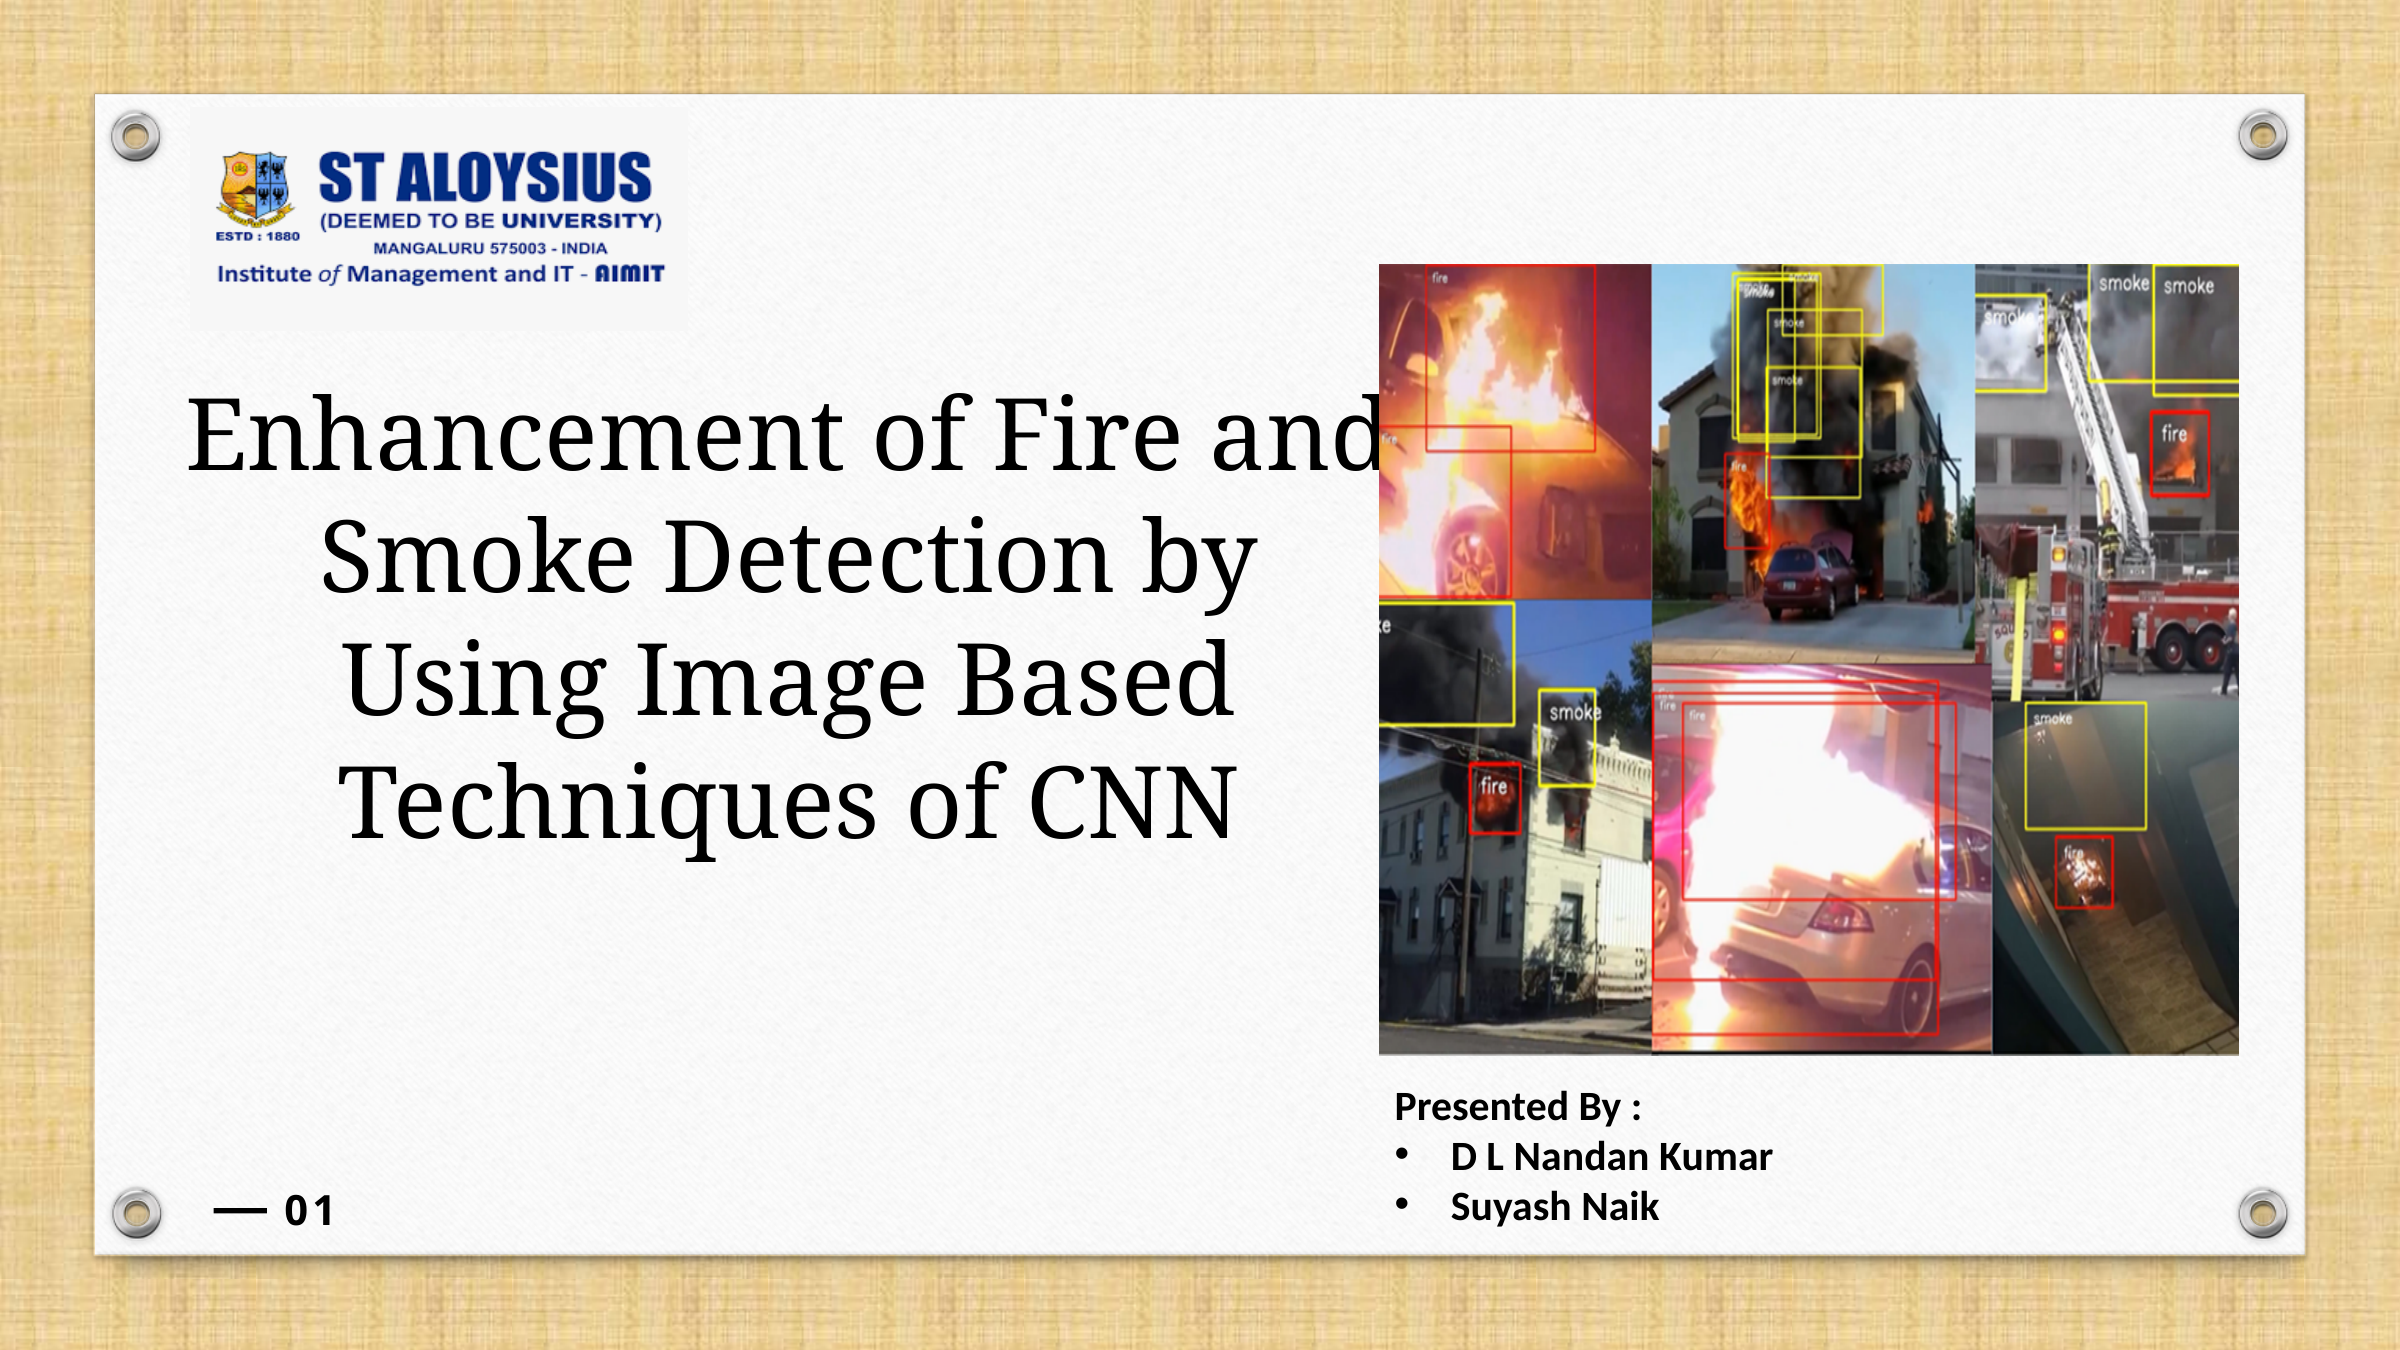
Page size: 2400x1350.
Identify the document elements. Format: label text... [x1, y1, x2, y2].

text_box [213, 1185, 337, 1235]
picture [0, 0, 2400, 1350]
text_box Presented By : D L Nandan Kumar Suyash Naik [1379, 1071, 1984, 1236]
text_box Enhancement of Fire and Smoke Detection by Using Image Based Techniques of CNN [161, 359, 1379, 861]
